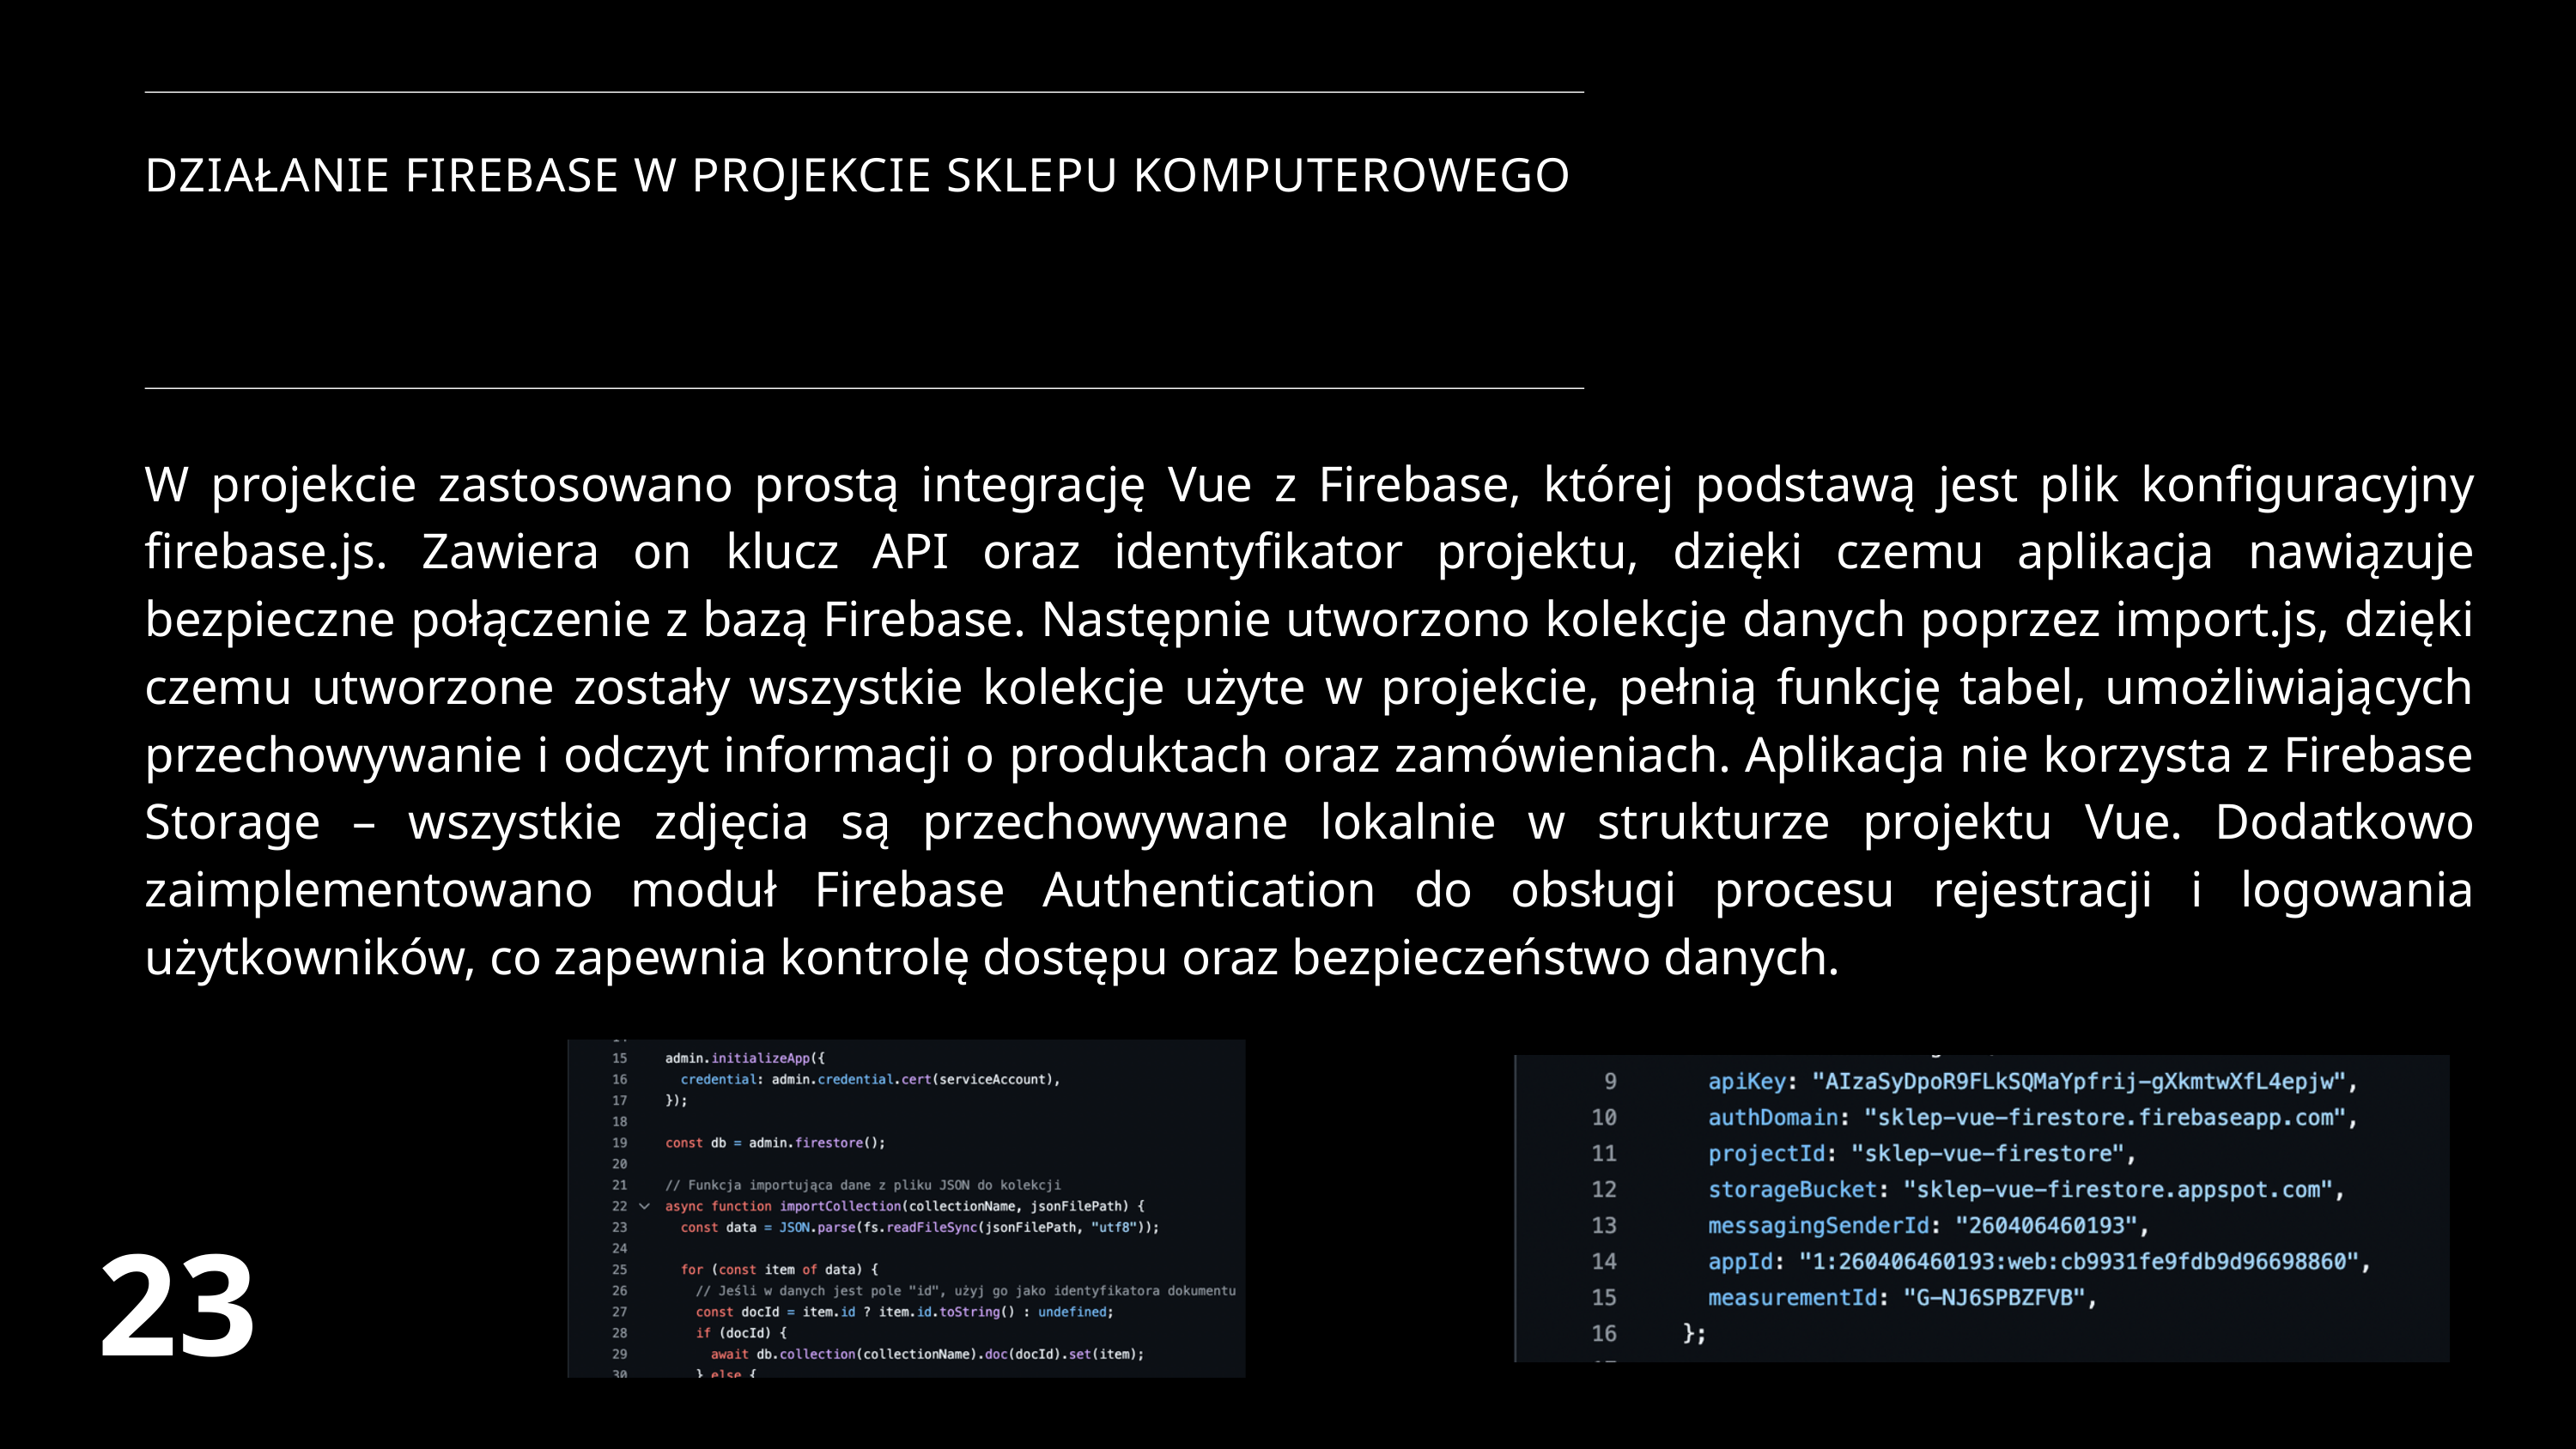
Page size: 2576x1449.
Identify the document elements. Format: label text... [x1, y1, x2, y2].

text_box 23 [97, 1187, 300, 1385]
text_box [1513, 1055, 2451, 1362]
text_box W projekcie zastosowano prostą integrację Vue z Firebase, której podstawą jest plik konfiguracyjny firebase.js. Zawiera on klucz API oraz identyfikator projektu, dzięki czemu aplikacja nawiązuje bezpieczne połączenie z bazą Firebase. Następnie utworzono kolekcje danych poprzez import.js, dzięki czemu utworzone zostały wszystkie kolekcje użyte w projekcie, pełnią funkcję tabel, umożliwiających przechowywanie i odczyt informacji o produktach oraz zamówieniach. Aplikacja nie korzysta z Firebase Storage – wszystkie zdjęcia są przechowywane lokalnie w strukturze projektu Vue. Dodatkowo zaimplementowano moduł Firebase Authentication do obsługi procesu rejestracji i logowania użytkowników, co zapewnia kontrolę dostępu oraz bezpieczeństwo danych. [144, 443, 2476, 985]
text_box [568, 1040, 1246, 1378]
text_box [144, 91, 1585, 390]
